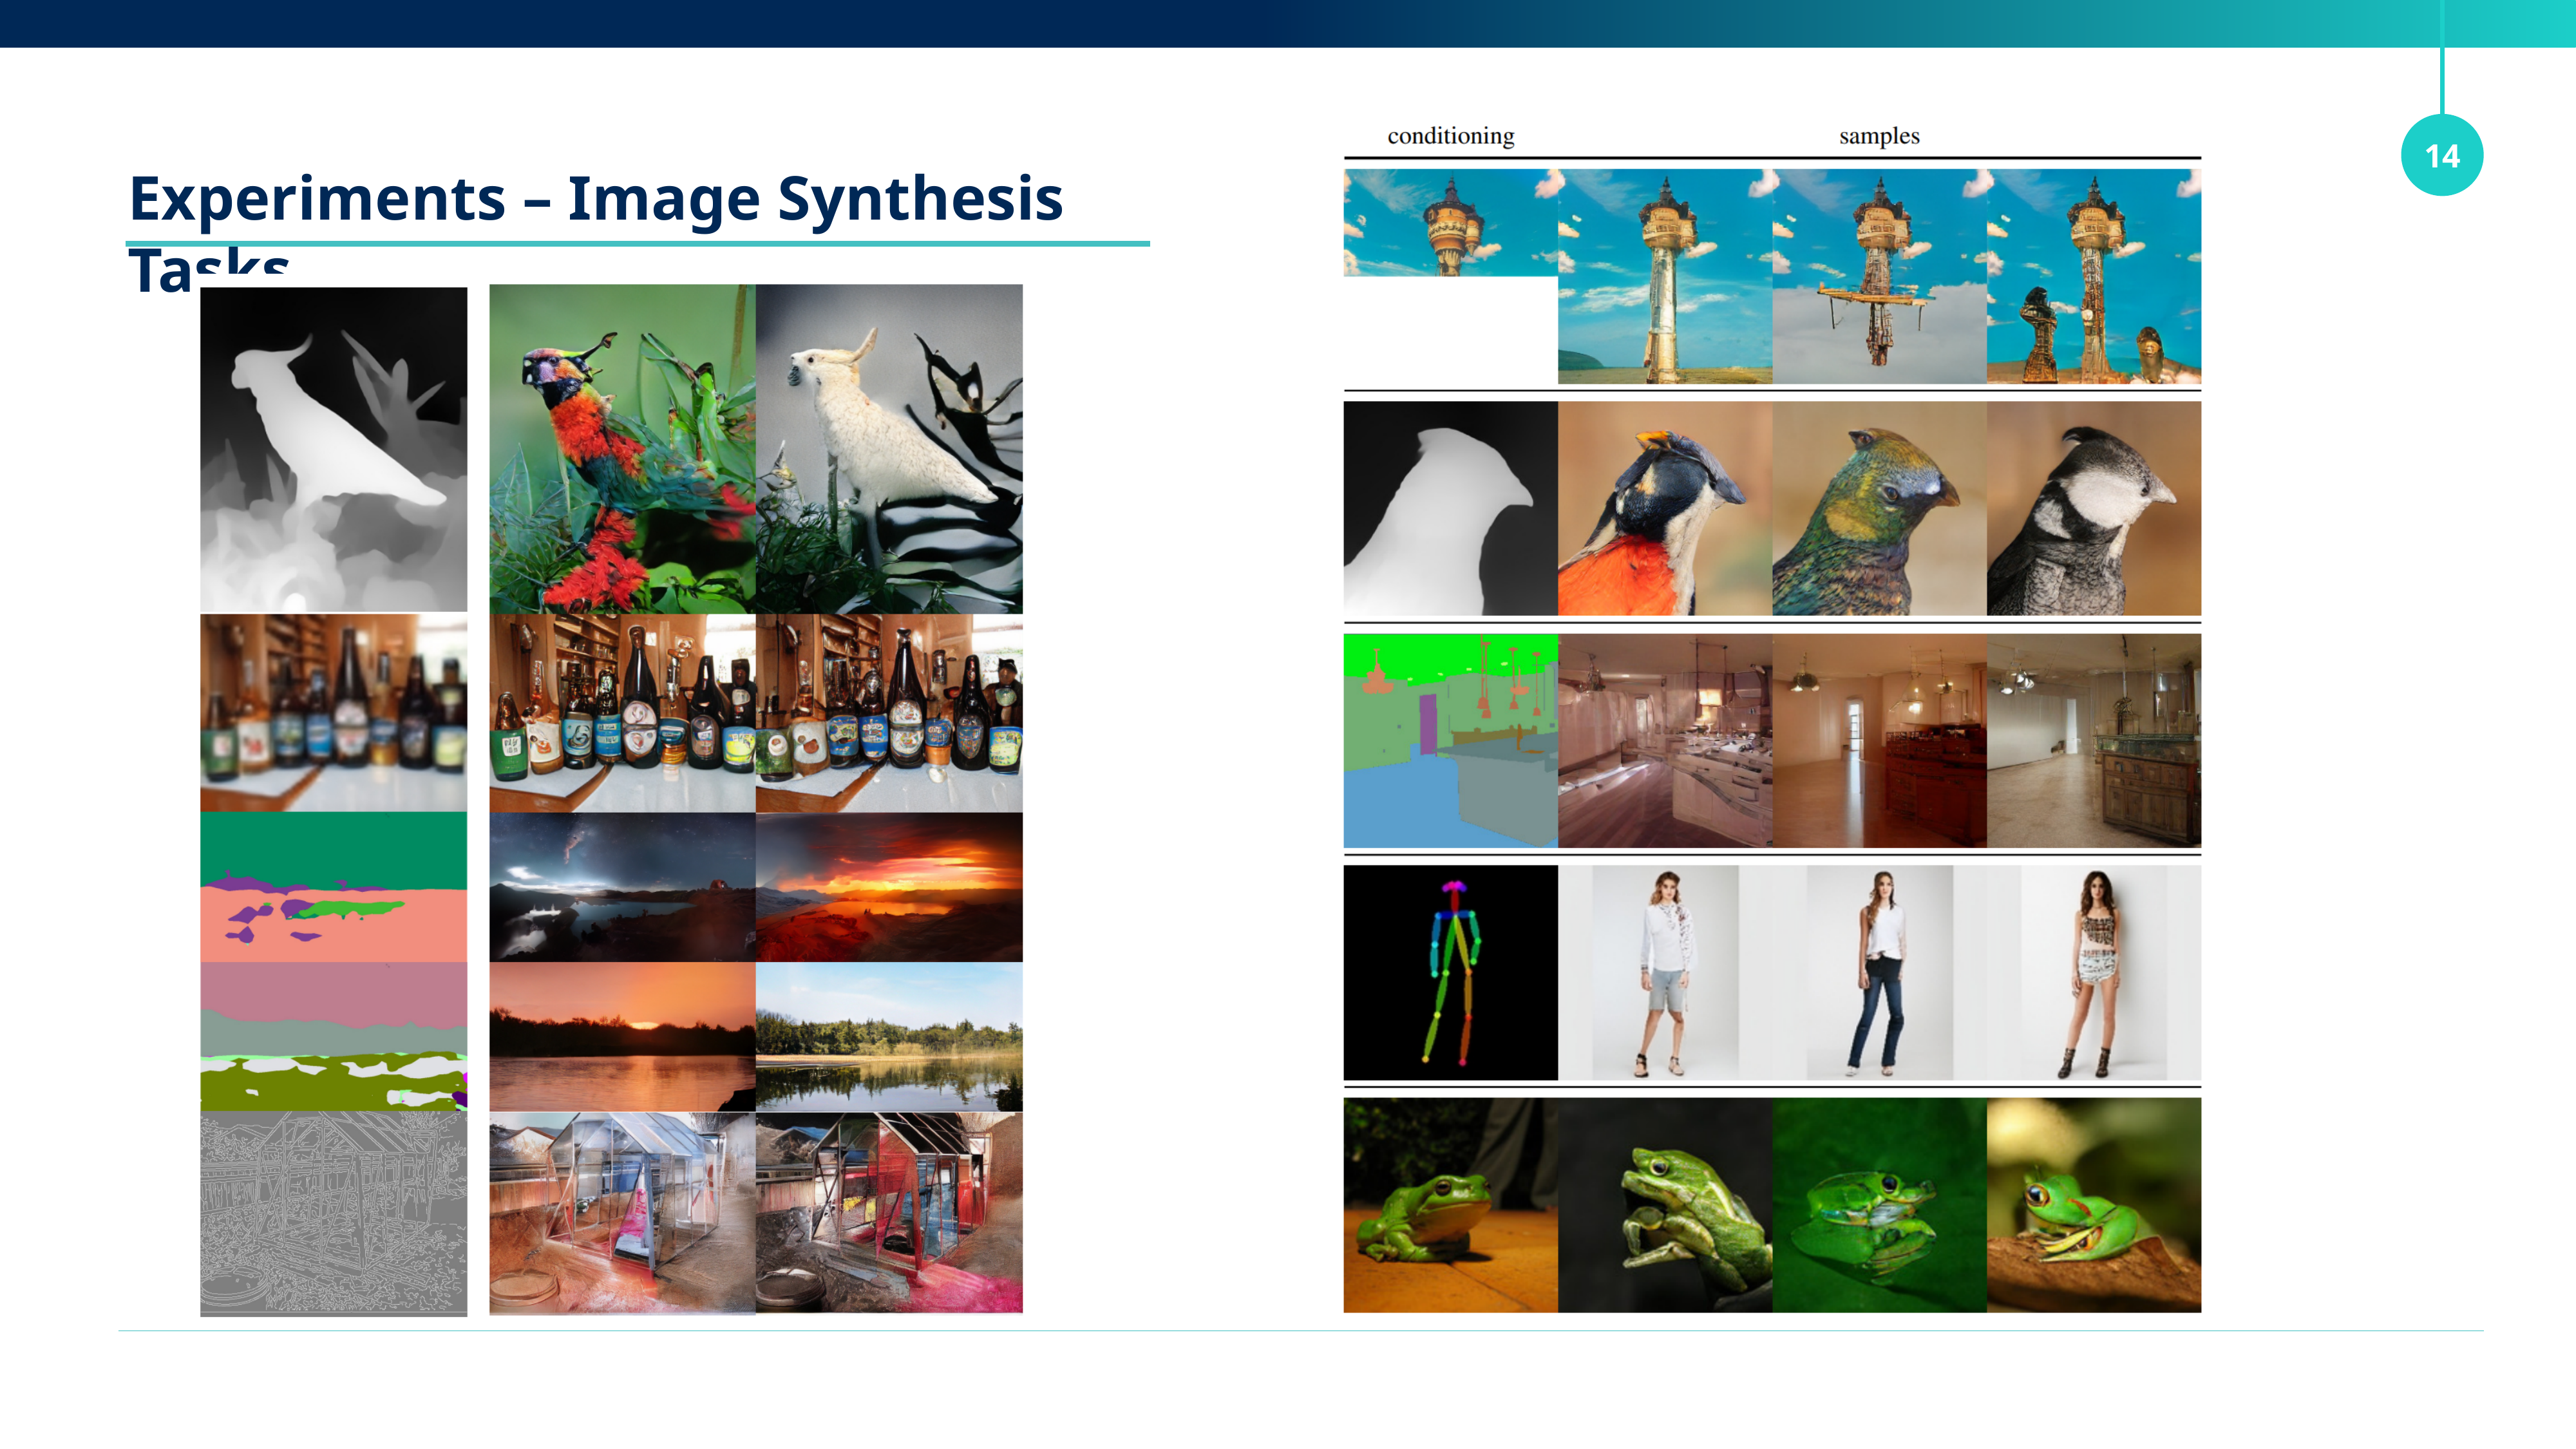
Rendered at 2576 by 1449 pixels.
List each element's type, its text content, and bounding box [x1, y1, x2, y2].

text_box Experiments – Image Synthesis Tasks [118, 196, 1158, 309]
picture [1336, 113, 2209, 1317]
picture [191, 274, 1034, 1325]
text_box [0, 0, 2576, 196]
